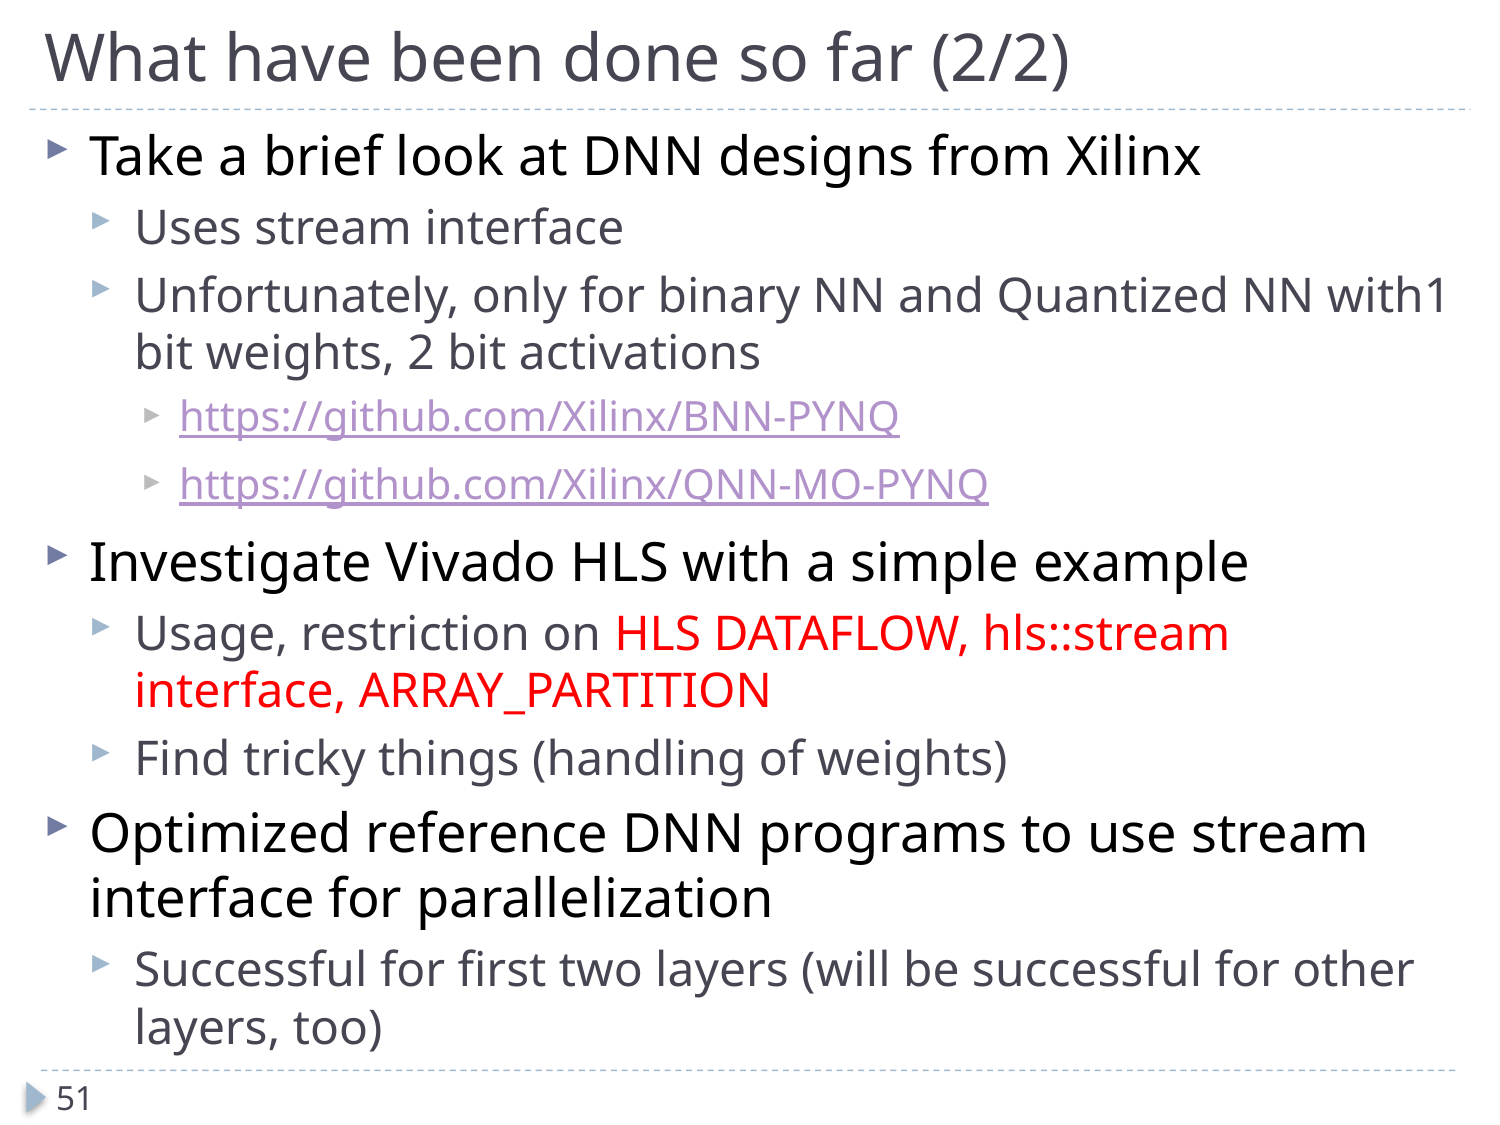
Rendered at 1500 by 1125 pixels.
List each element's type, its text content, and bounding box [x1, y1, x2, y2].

slide_number 51 [41, 1094, 367, 1117]
list Take a brief look at DNN designs from Xilinx Uses stream interface Unfortunately, only for binary NN and Quantized NN with1 bit weights, 2 bit activations https://github.com/Xilinx/BNN-PYNQ https://github.com/Xilinx/QNN-MO-PYNQ Investigate Vivado HLS with a simple example Usage, restriction on HLS DATAFLOW, hls::stream interface, ARRAY_PARTITION Find tricky things (handling of weights) Optimized reference DNN programs to use stream interface for parallelization Successful for first two layers (will be successful for other layers, too) [29, 113, 1471, 1094]
title What have been done so far (2/2) [29, 7, 1471, 102]
